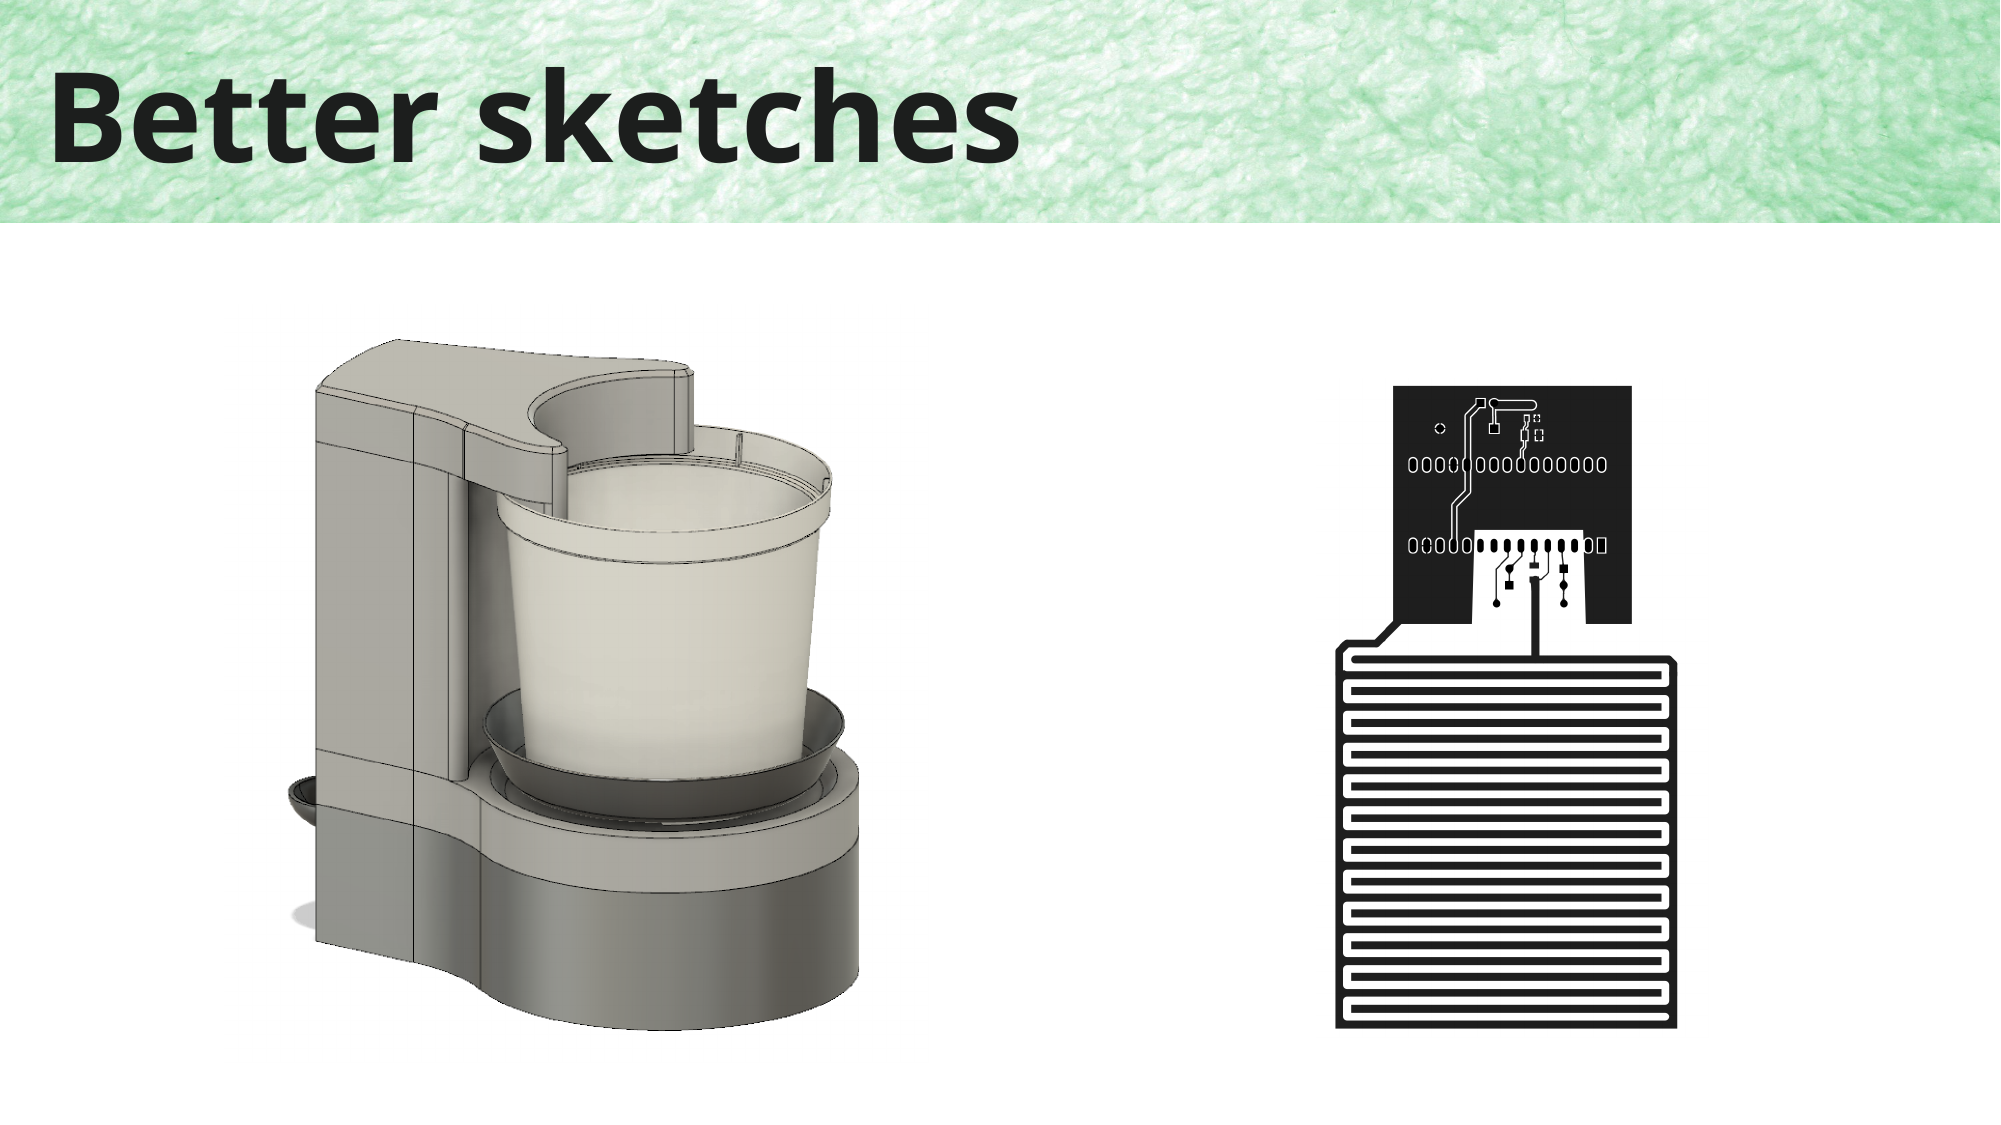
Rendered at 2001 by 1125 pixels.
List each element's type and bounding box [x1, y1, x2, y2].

picture [1316, 378, 1709, 1038]
picture [0, 0, 2000, 223]
picture [223, 304, 929, 1063]
